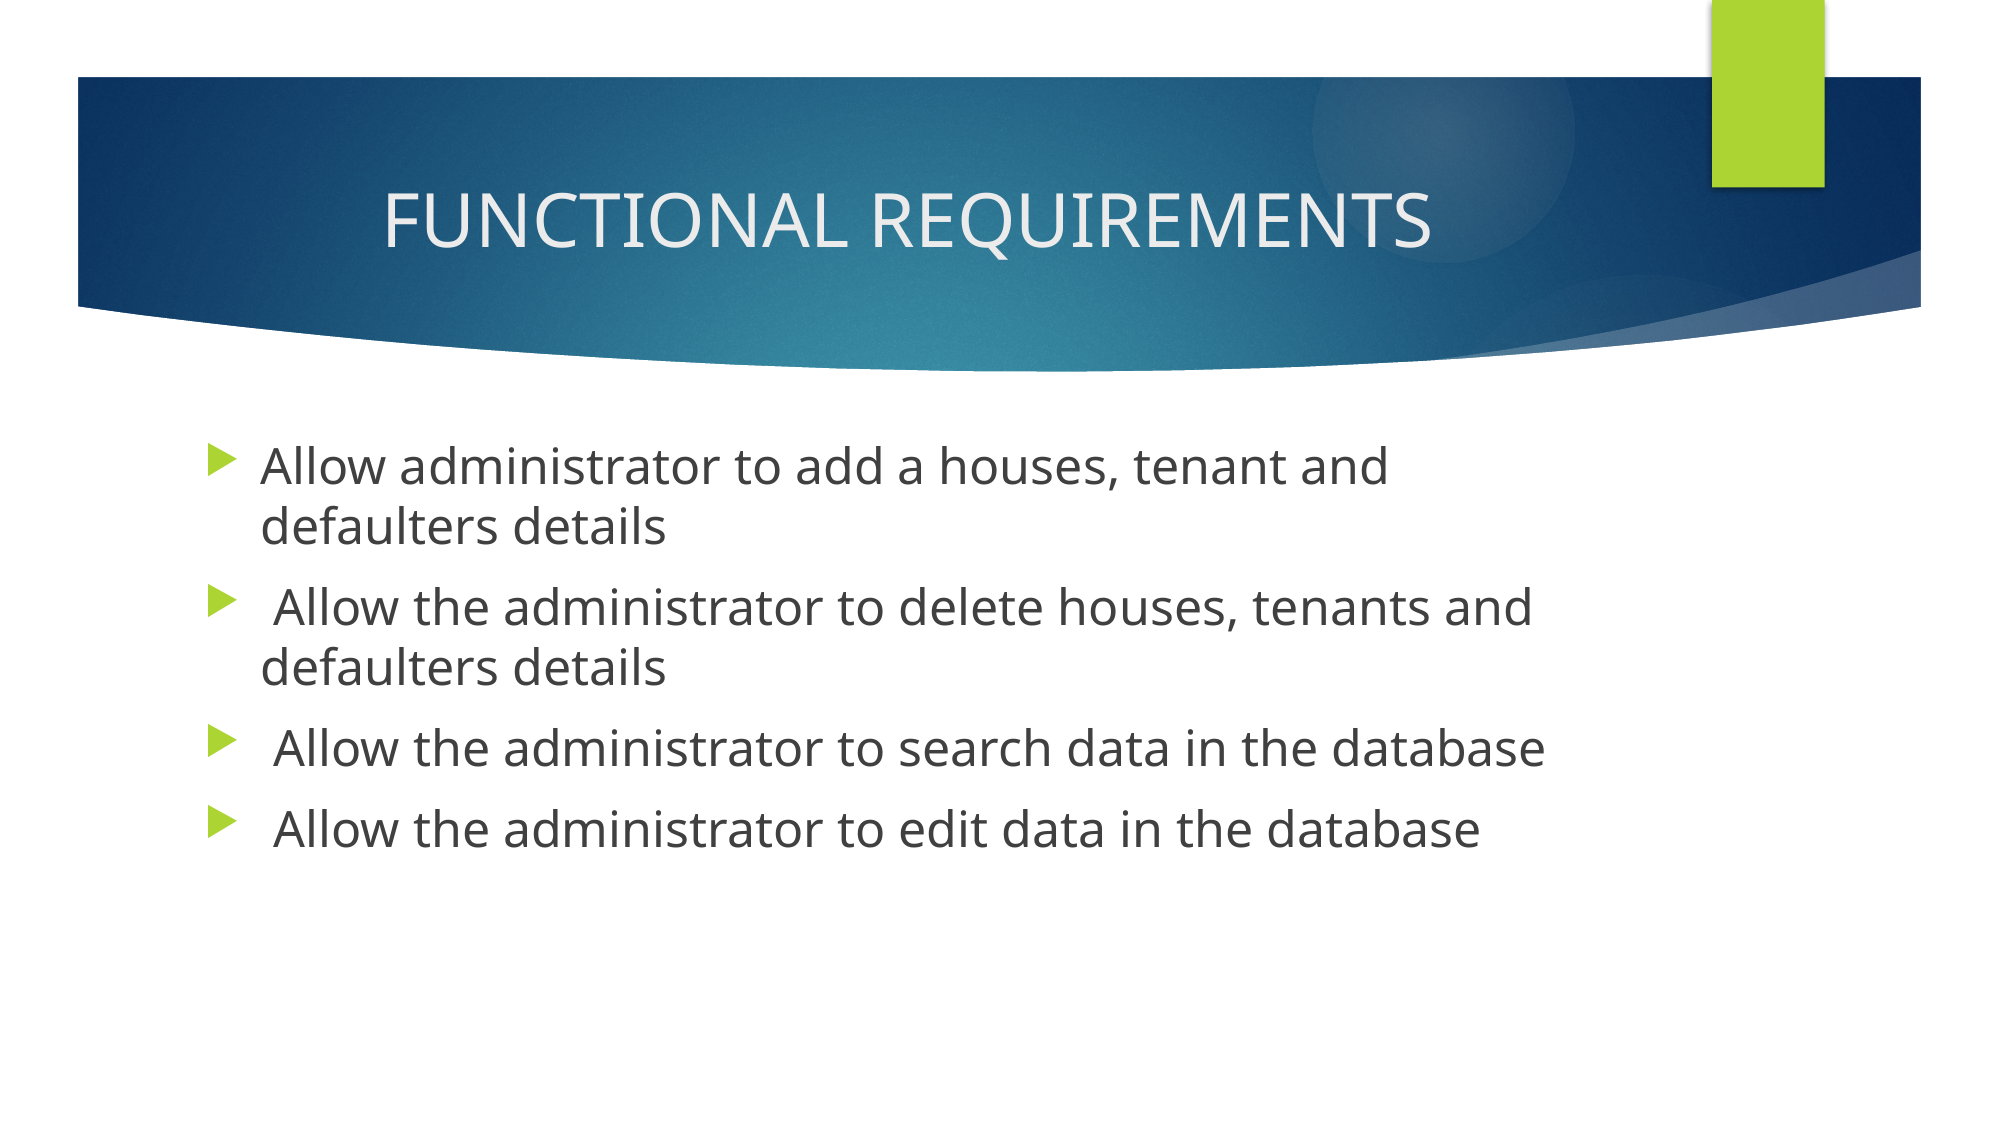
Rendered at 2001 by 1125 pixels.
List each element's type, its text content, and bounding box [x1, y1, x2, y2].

title FUNCTIONAL REQUIREMENTS [189, 159, 1627, 276]
list Allow administrator to add a houses, tenant and defaulters details Allow the administrator to delete houses, tenants and defaulters details Allow the administrator to search data in the database Allow the administrator to edit data in the database [189, 427, 1627, 988]
